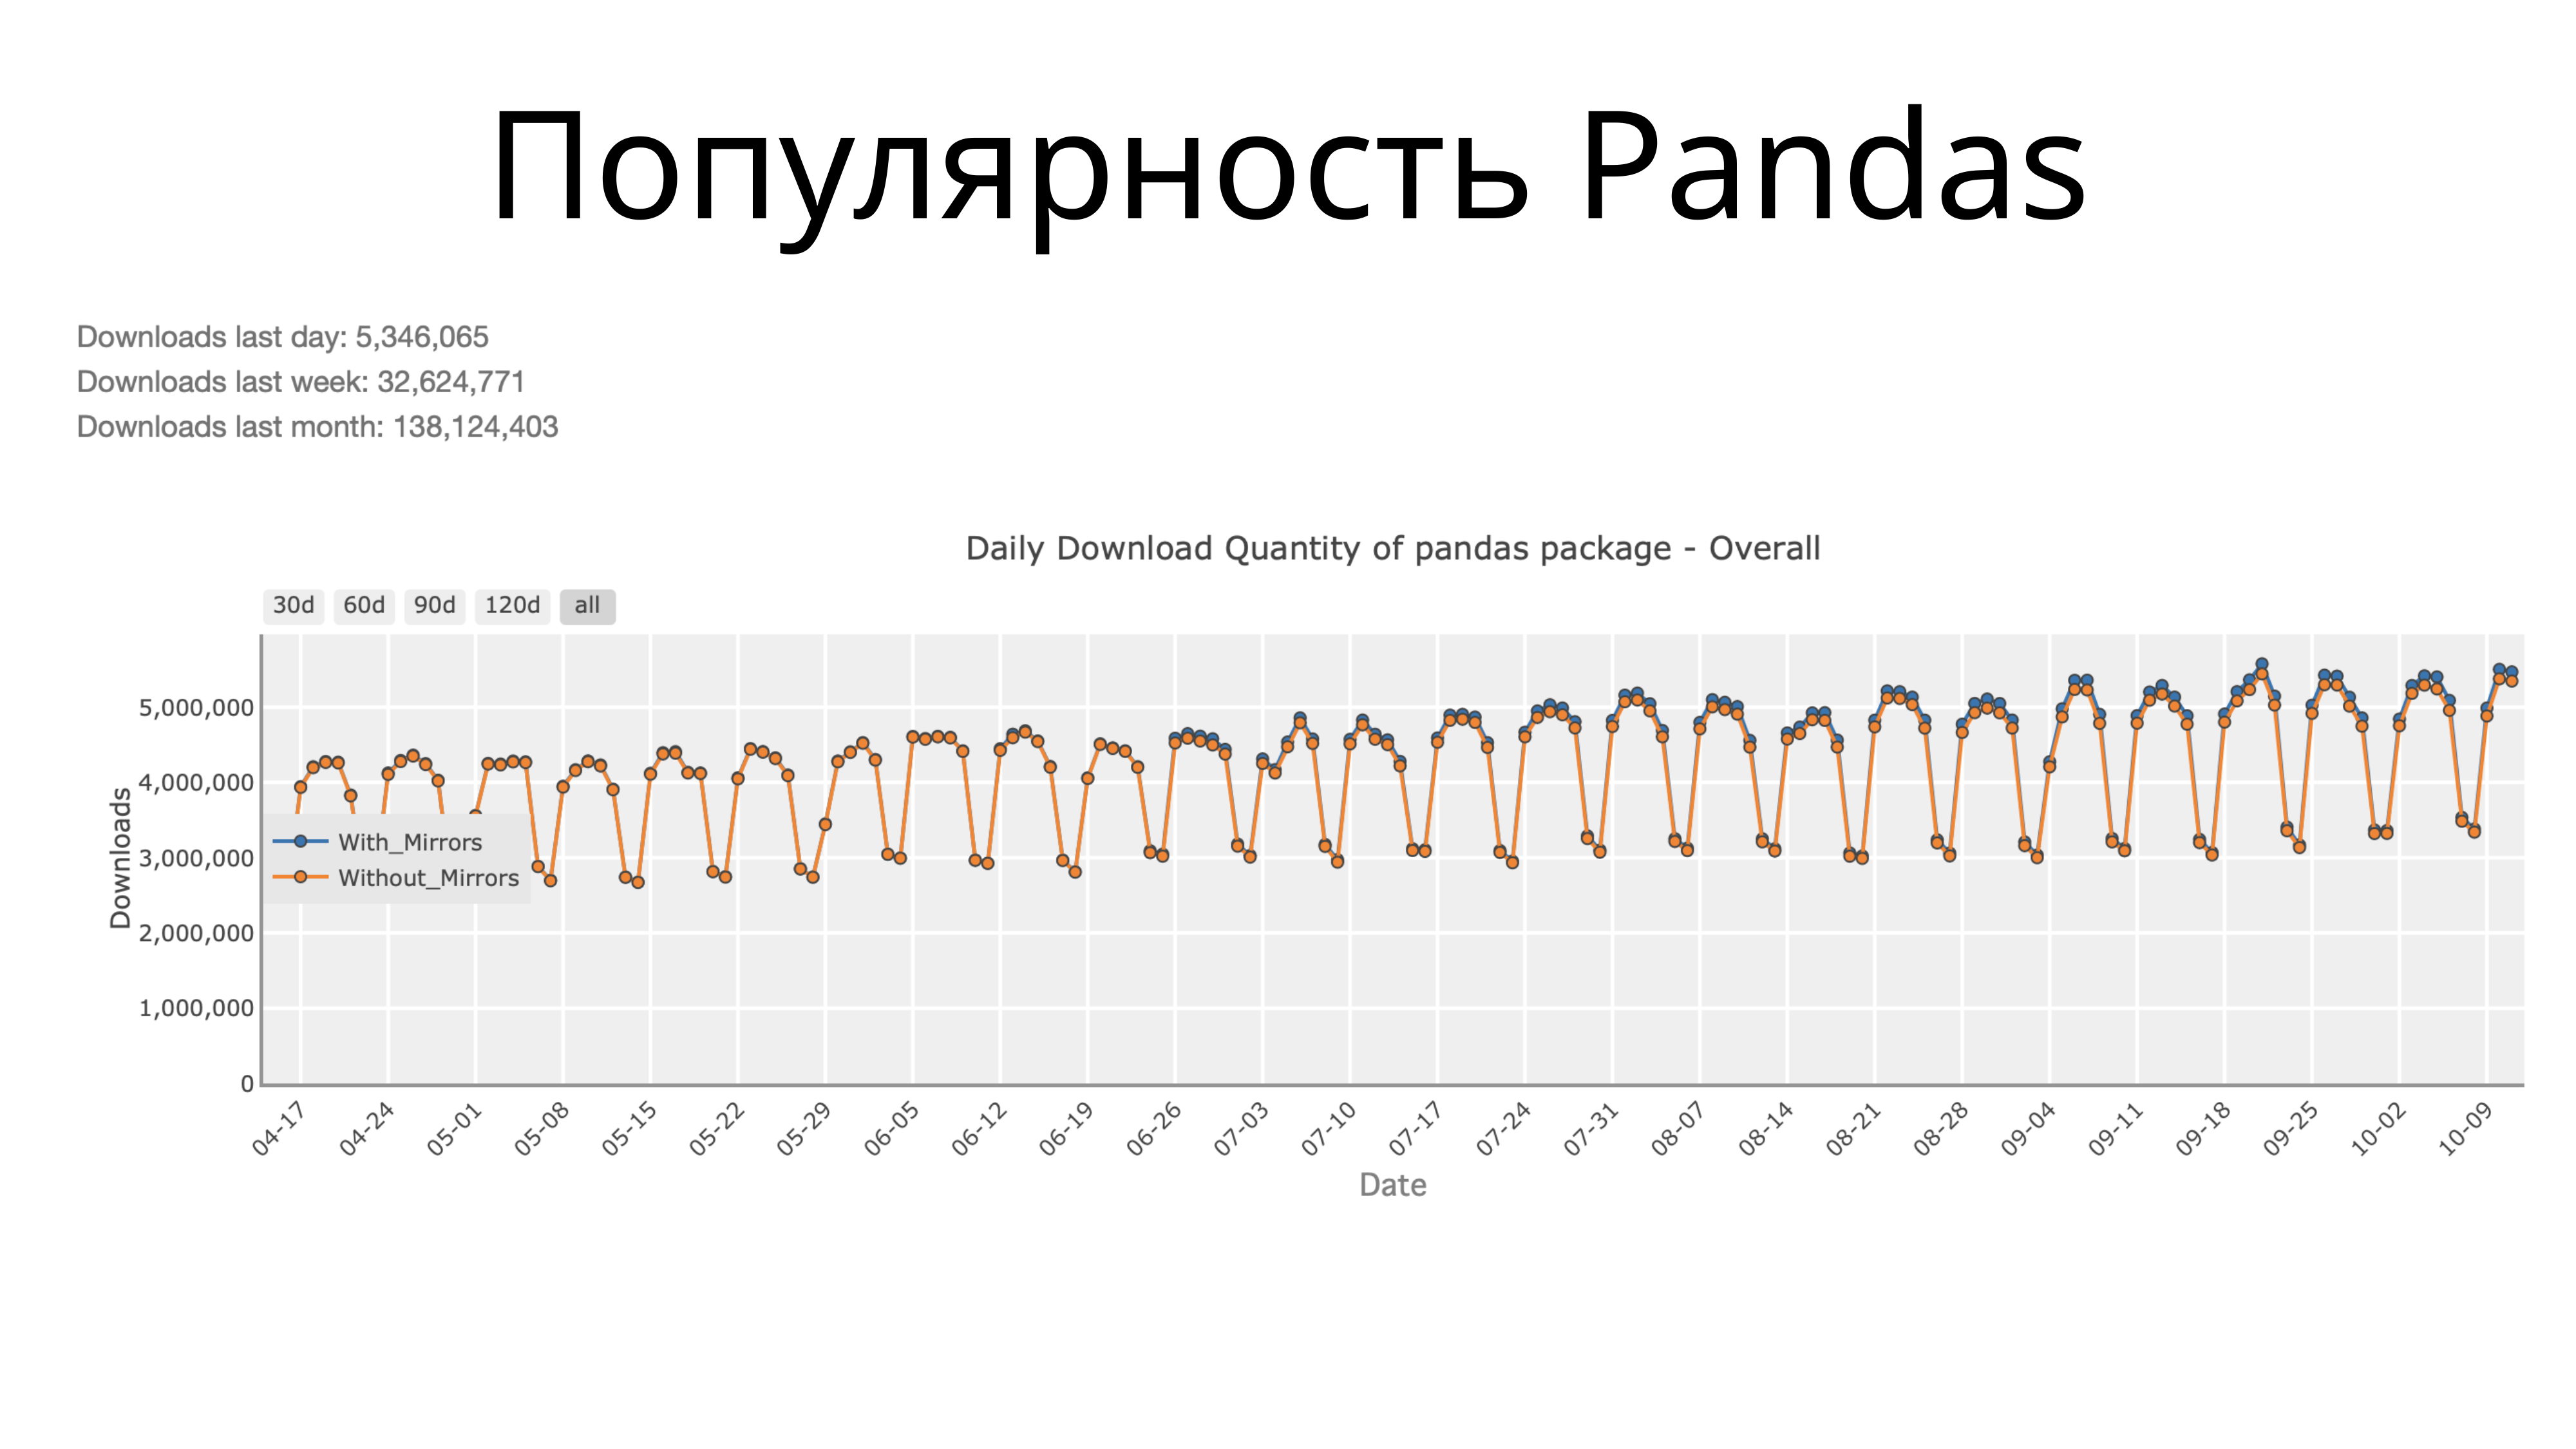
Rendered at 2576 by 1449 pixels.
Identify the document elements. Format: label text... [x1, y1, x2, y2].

title Популярность Pandas [178, 37, 2398, 279]
picture [48, 301, 2566, 1235]
